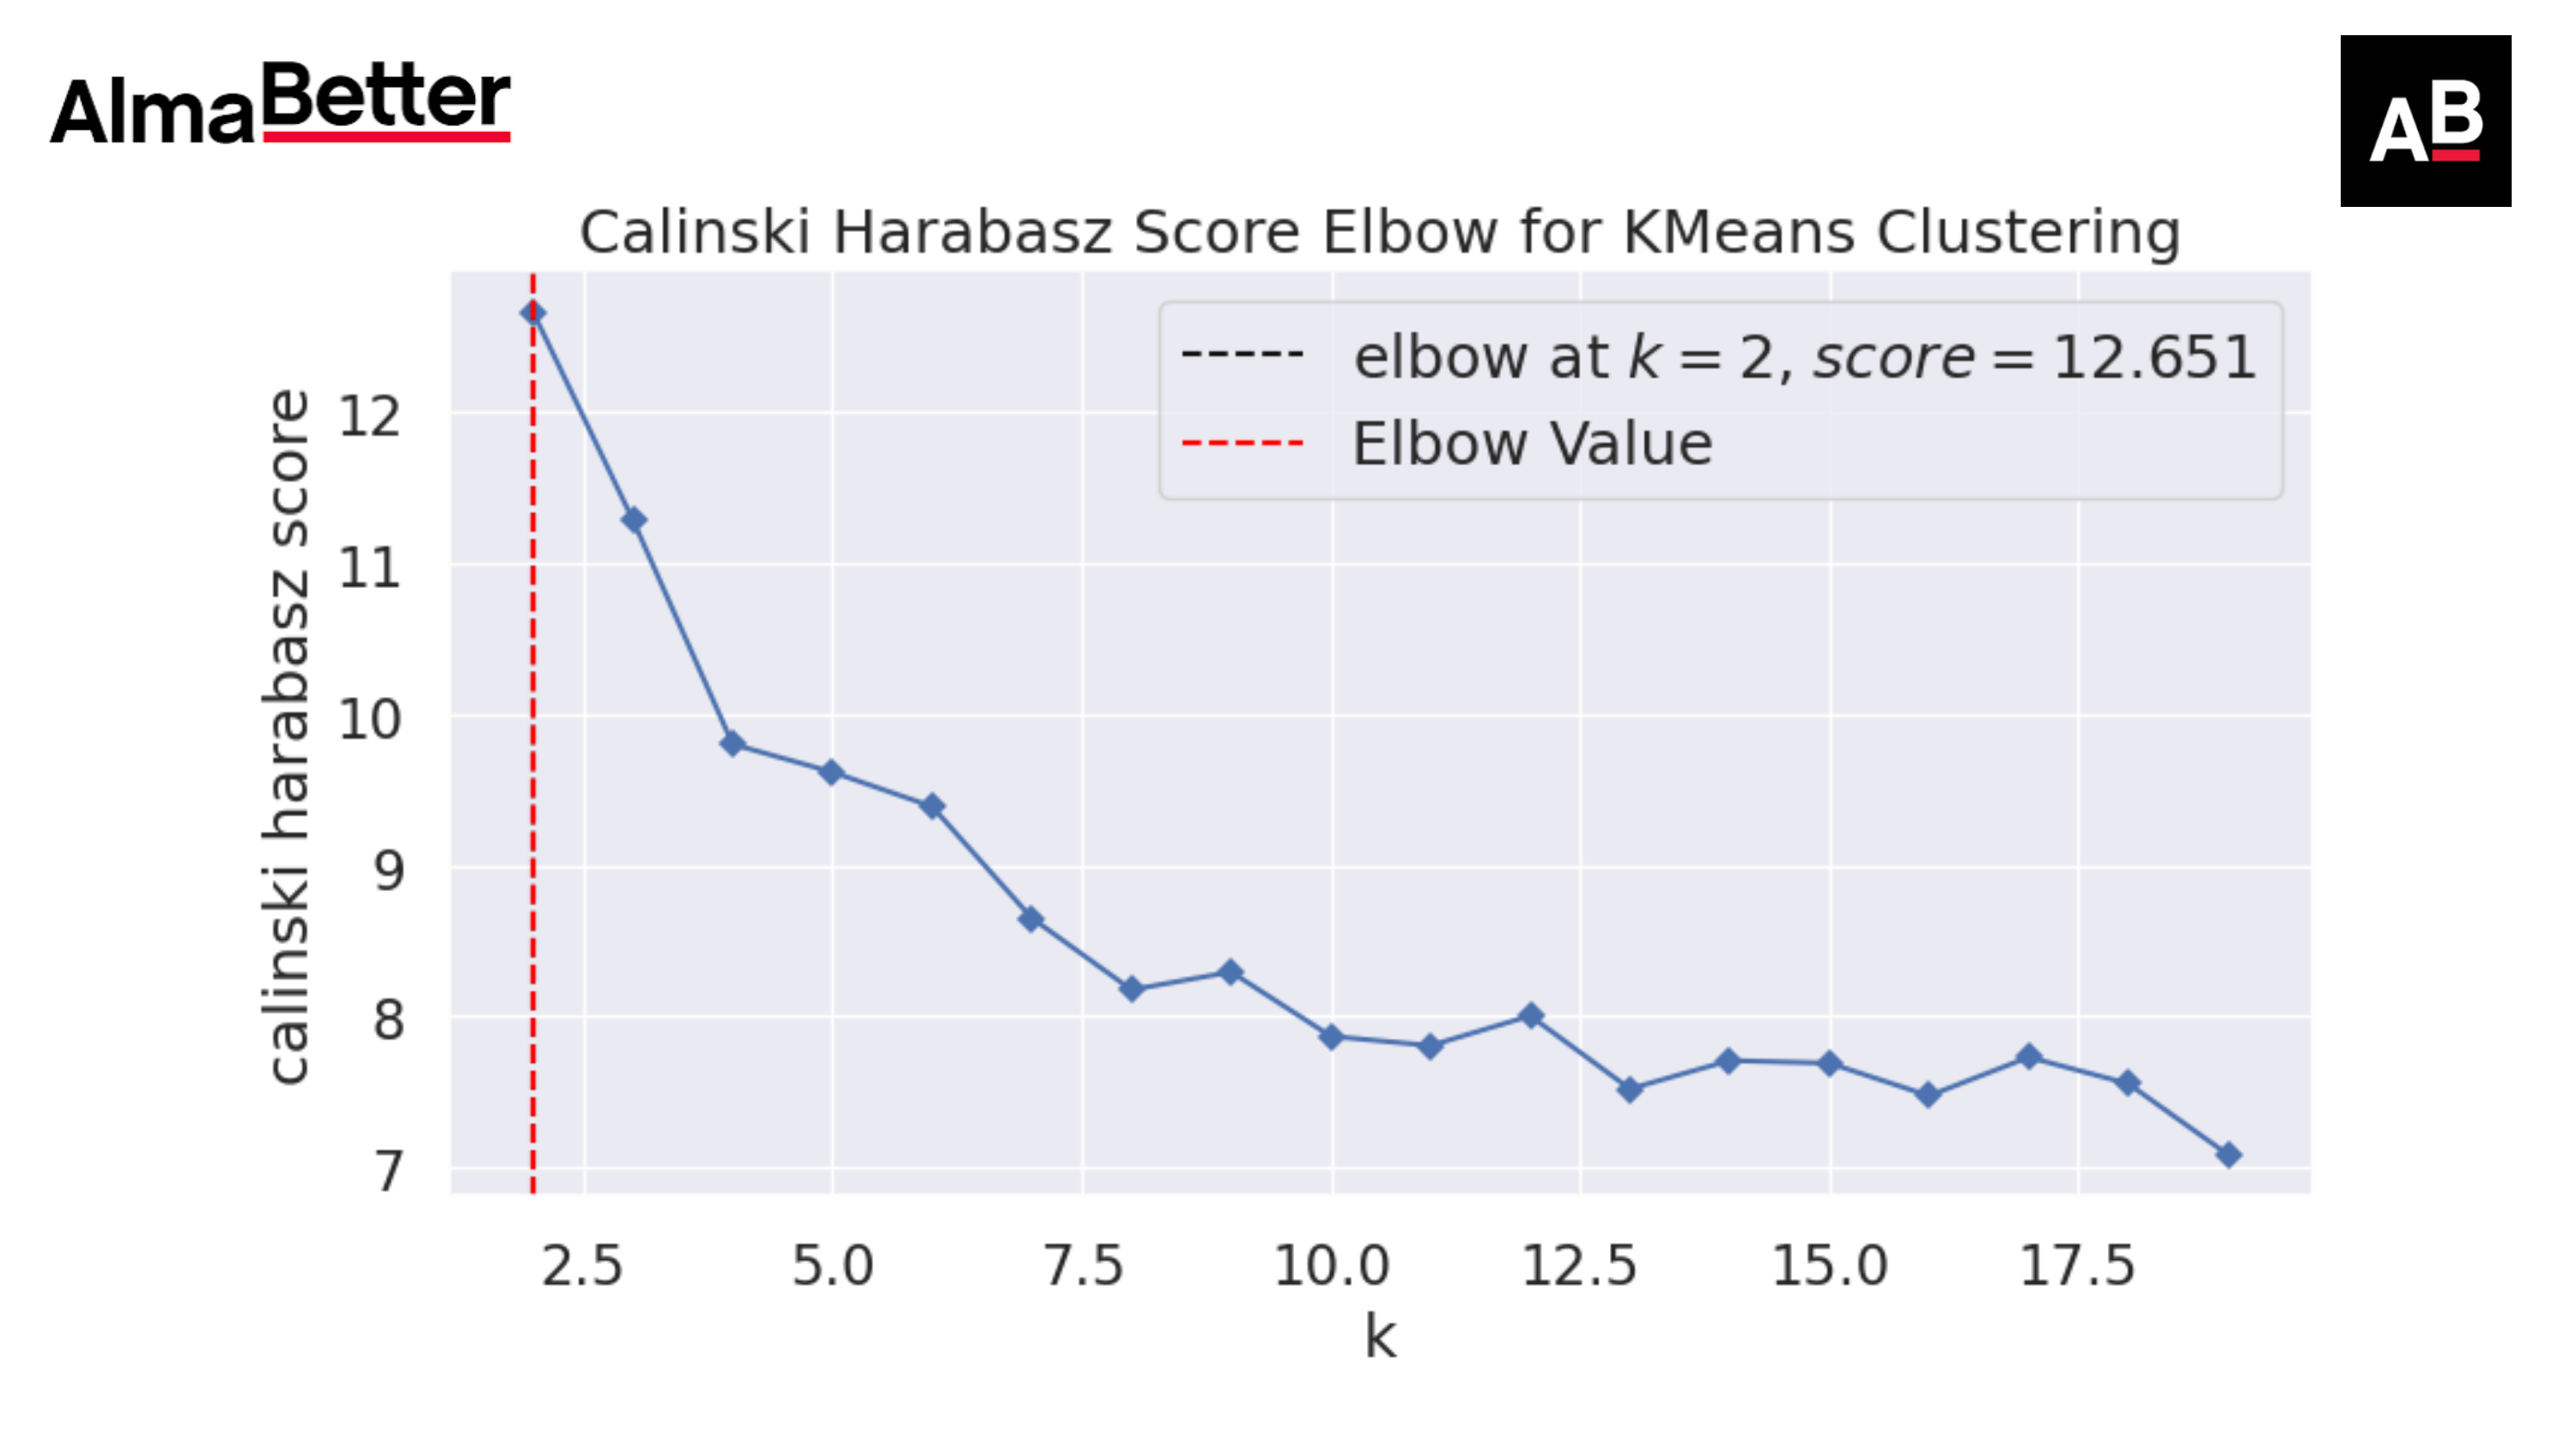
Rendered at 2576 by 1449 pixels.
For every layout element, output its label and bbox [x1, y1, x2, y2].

text_box [2340, 35, 2512, 207]
text_box [0, 0, 561, 207]
text_box [240, 184, 2336, 1391]
